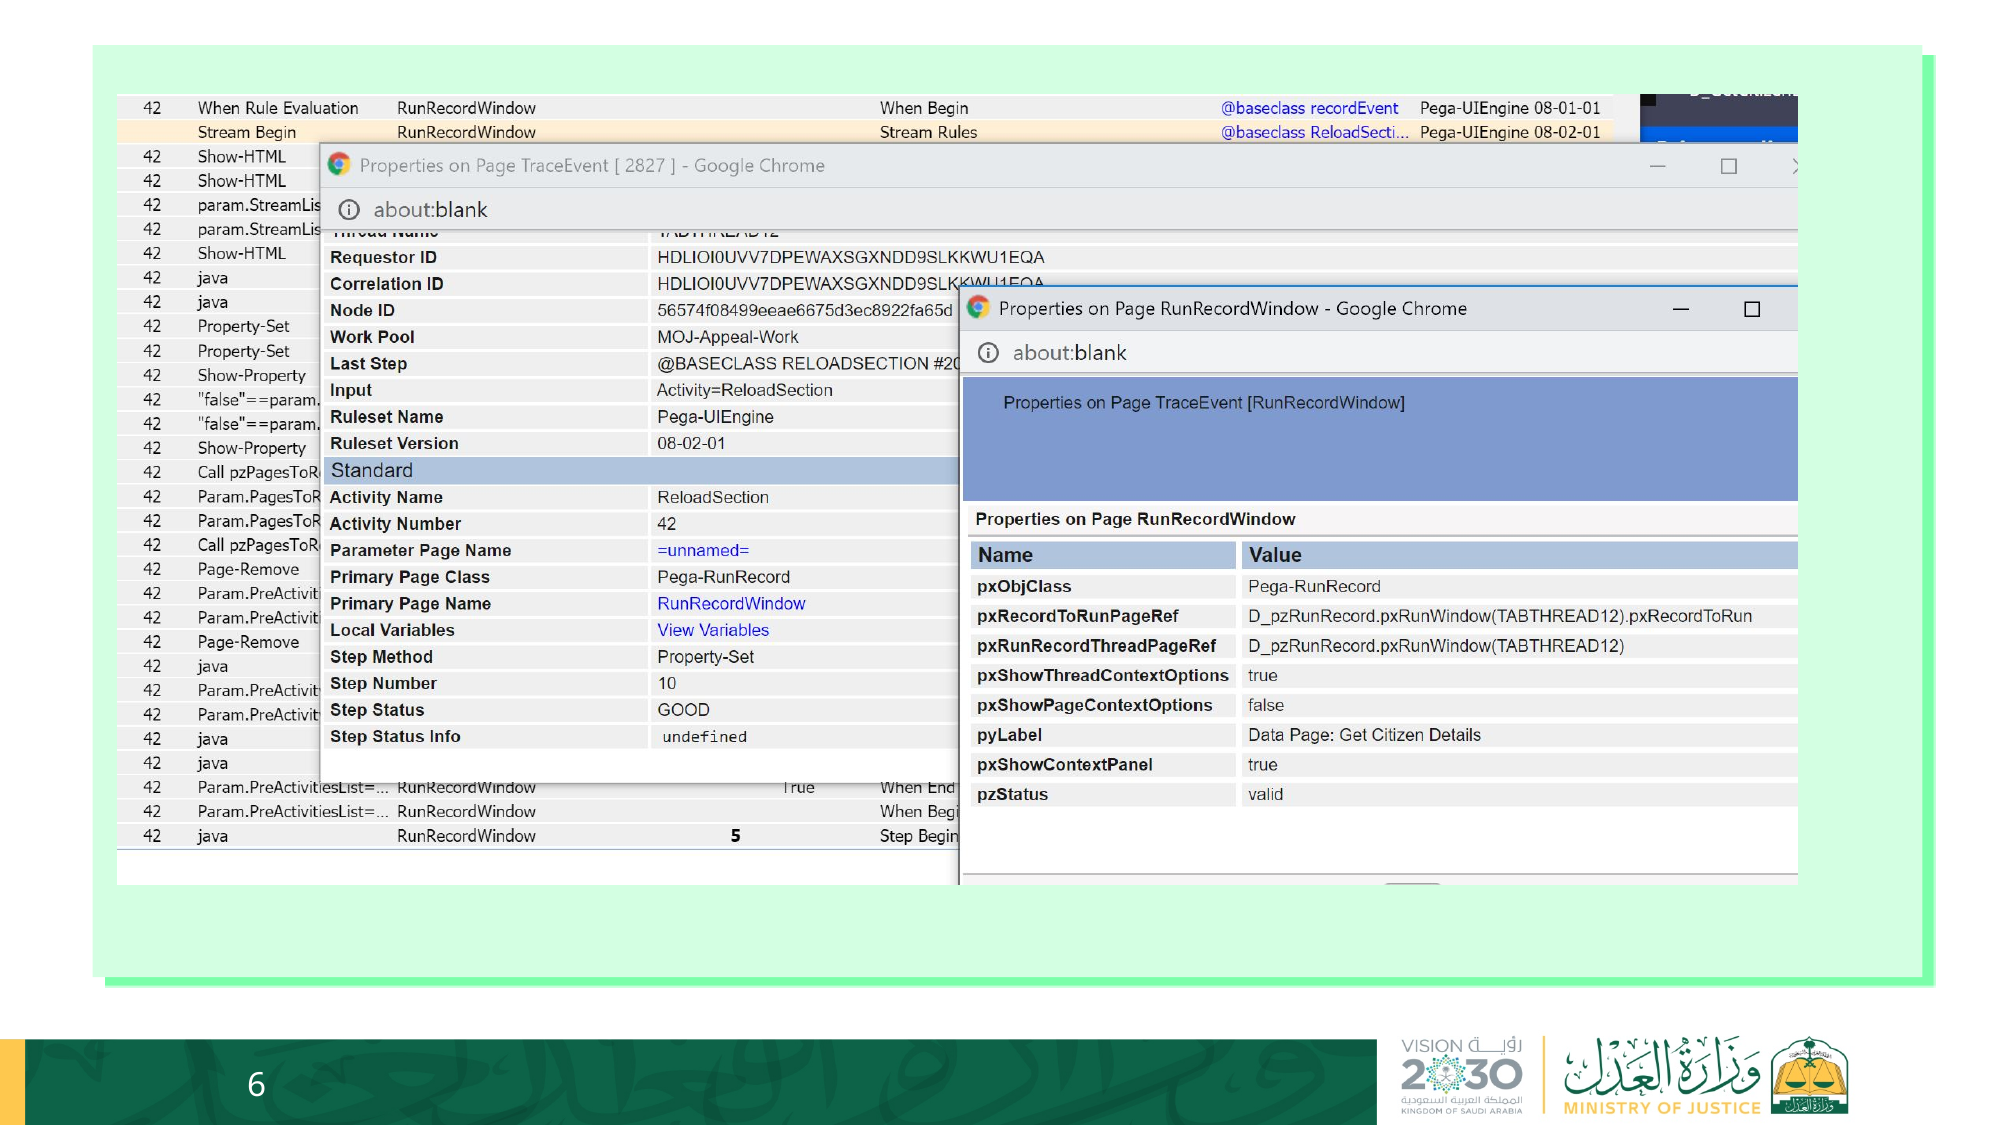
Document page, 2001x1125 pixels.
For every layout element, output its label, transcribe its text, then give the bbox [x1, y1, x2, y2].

picture [117, 94, 1798, 885]
picture [1394, 1024, 1863, 1125]
text_box [92, 44, 1923, 978]
picture [0, 1036, 1379, 1125]
slide_number 6 [31, 1056, 482, 1116]
